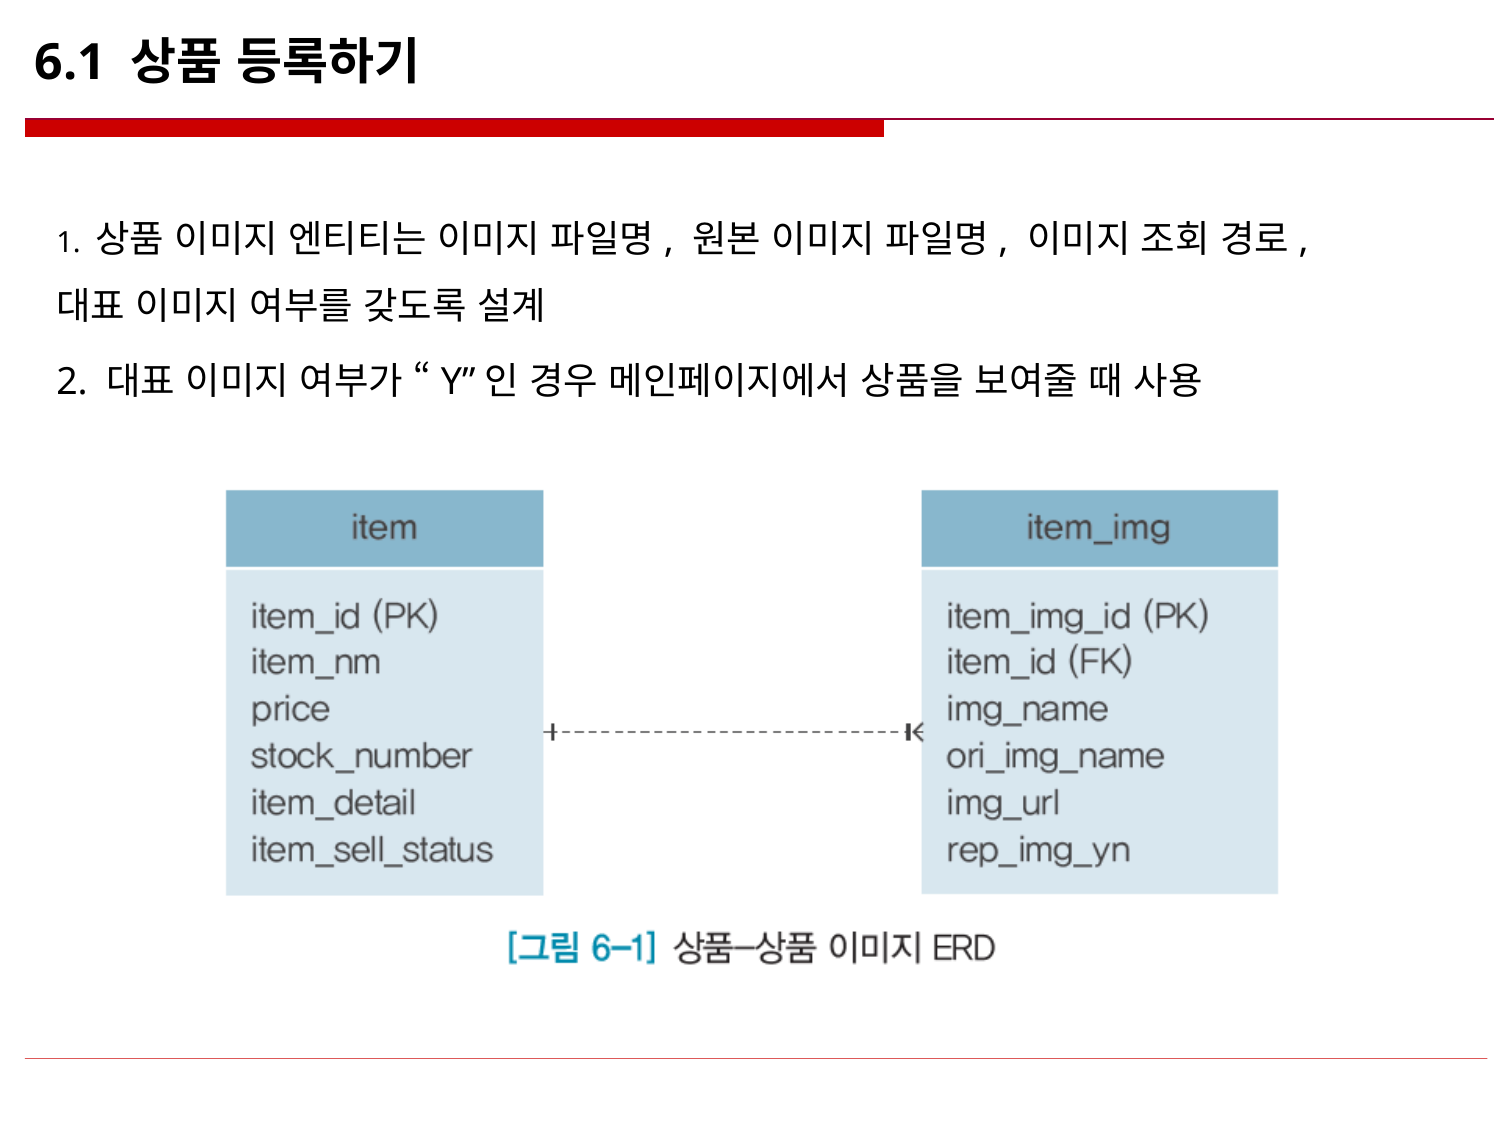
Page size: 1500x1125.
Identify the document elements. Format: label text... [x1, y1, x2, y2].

title 6.1 상품 등록하기 [19, 23, 1370, 96]
picture [180, 455, 1319, 1007]
list 1. 상품 이미지 엔티티는 이미지 파일명, 원본 이미지 파일명, 이미지 조회 경로, 대표 이미지 여부를 갖도록 설계 2. 대표 이미지 여부가 “Y”인 경우 메인페이지에서 상품을 보여줄 때 사용 [41, 184, 1392, 988]
